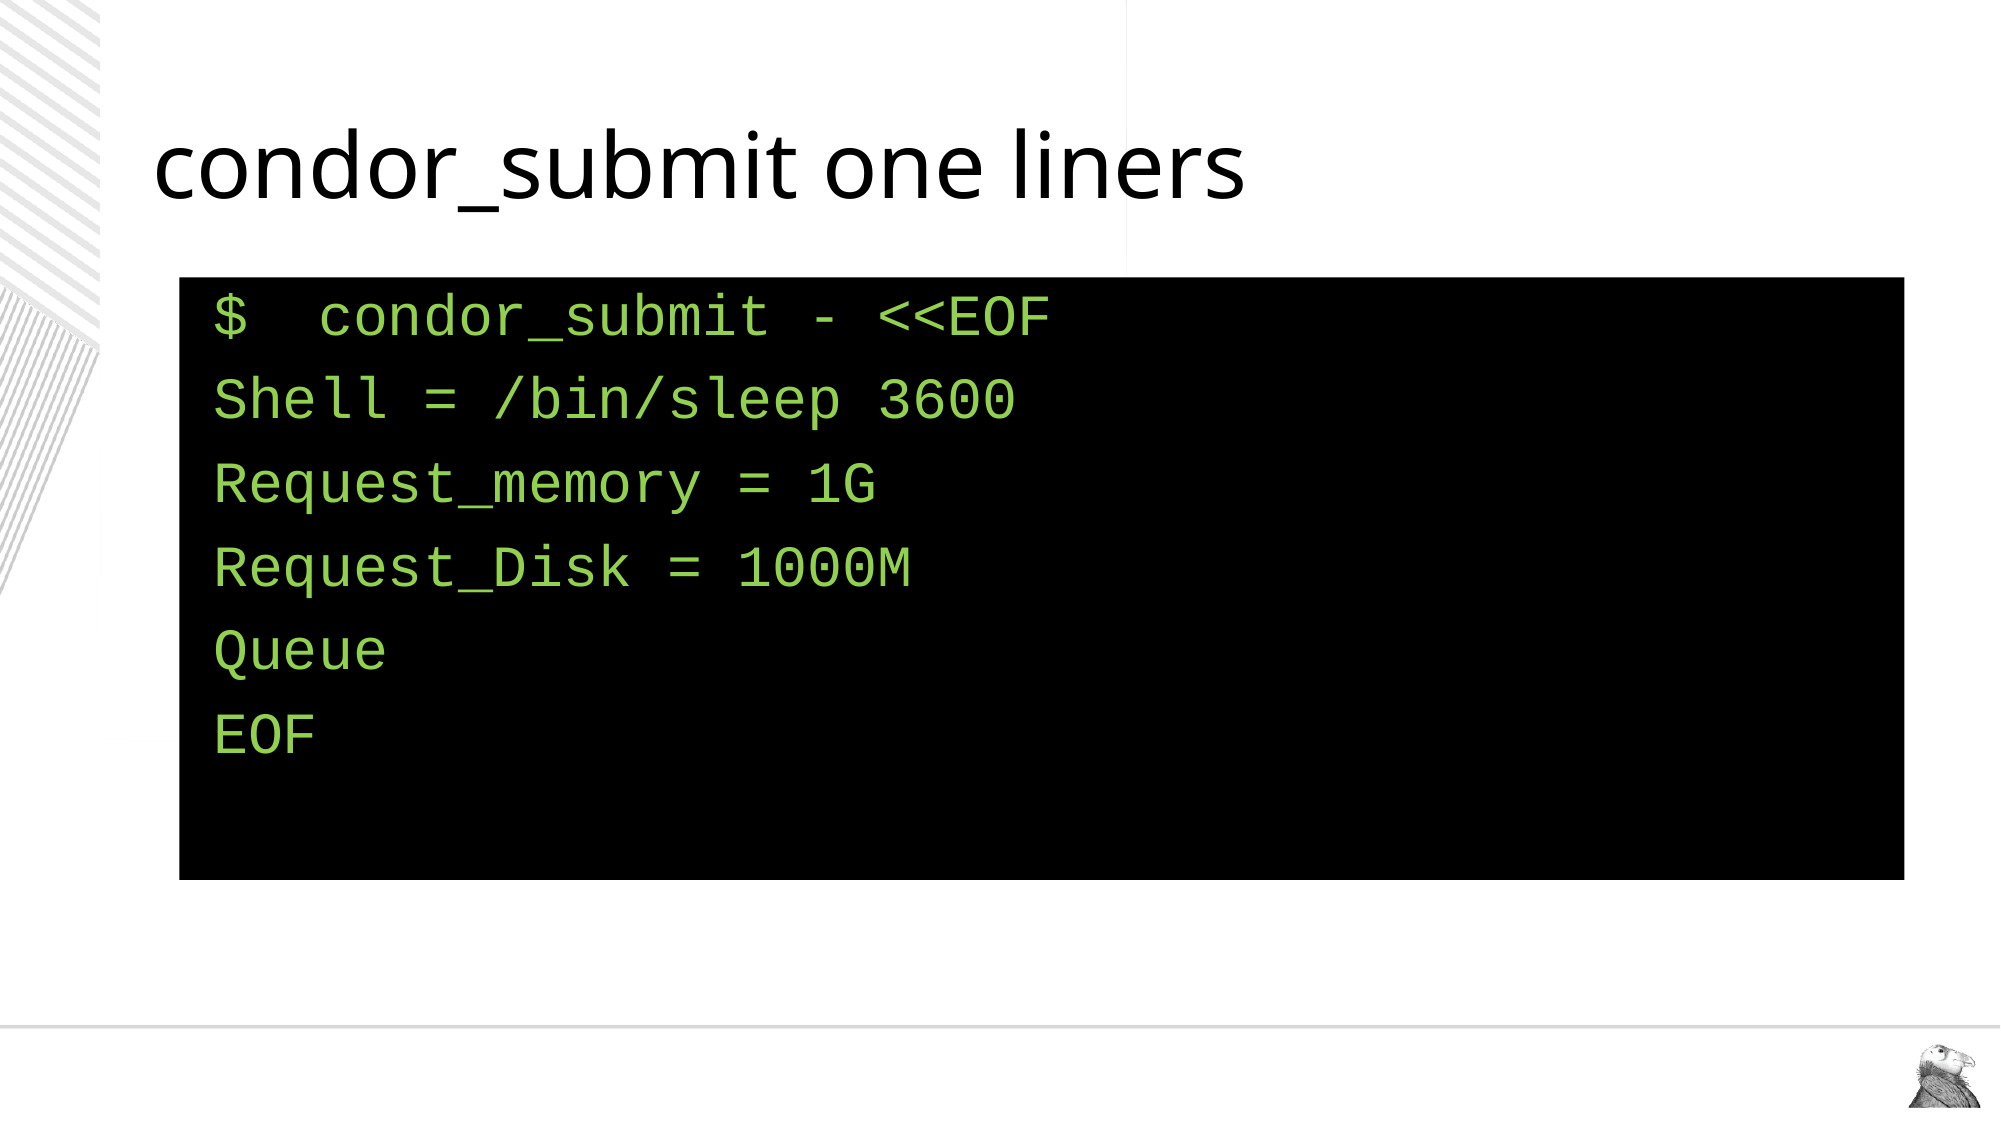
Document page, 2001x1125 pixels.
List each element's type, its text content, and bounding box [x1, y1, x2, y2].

title condor_submit one liners [137, 59, 1863, 278]
list $ condor_submit - <<EOF Shell = /bin/sleep 3600 Request_memory = 1G Request_Disk = 1000M Queue EOF [179, 277, 1905, 880]
picture [0, 0, 2001, 1125]
